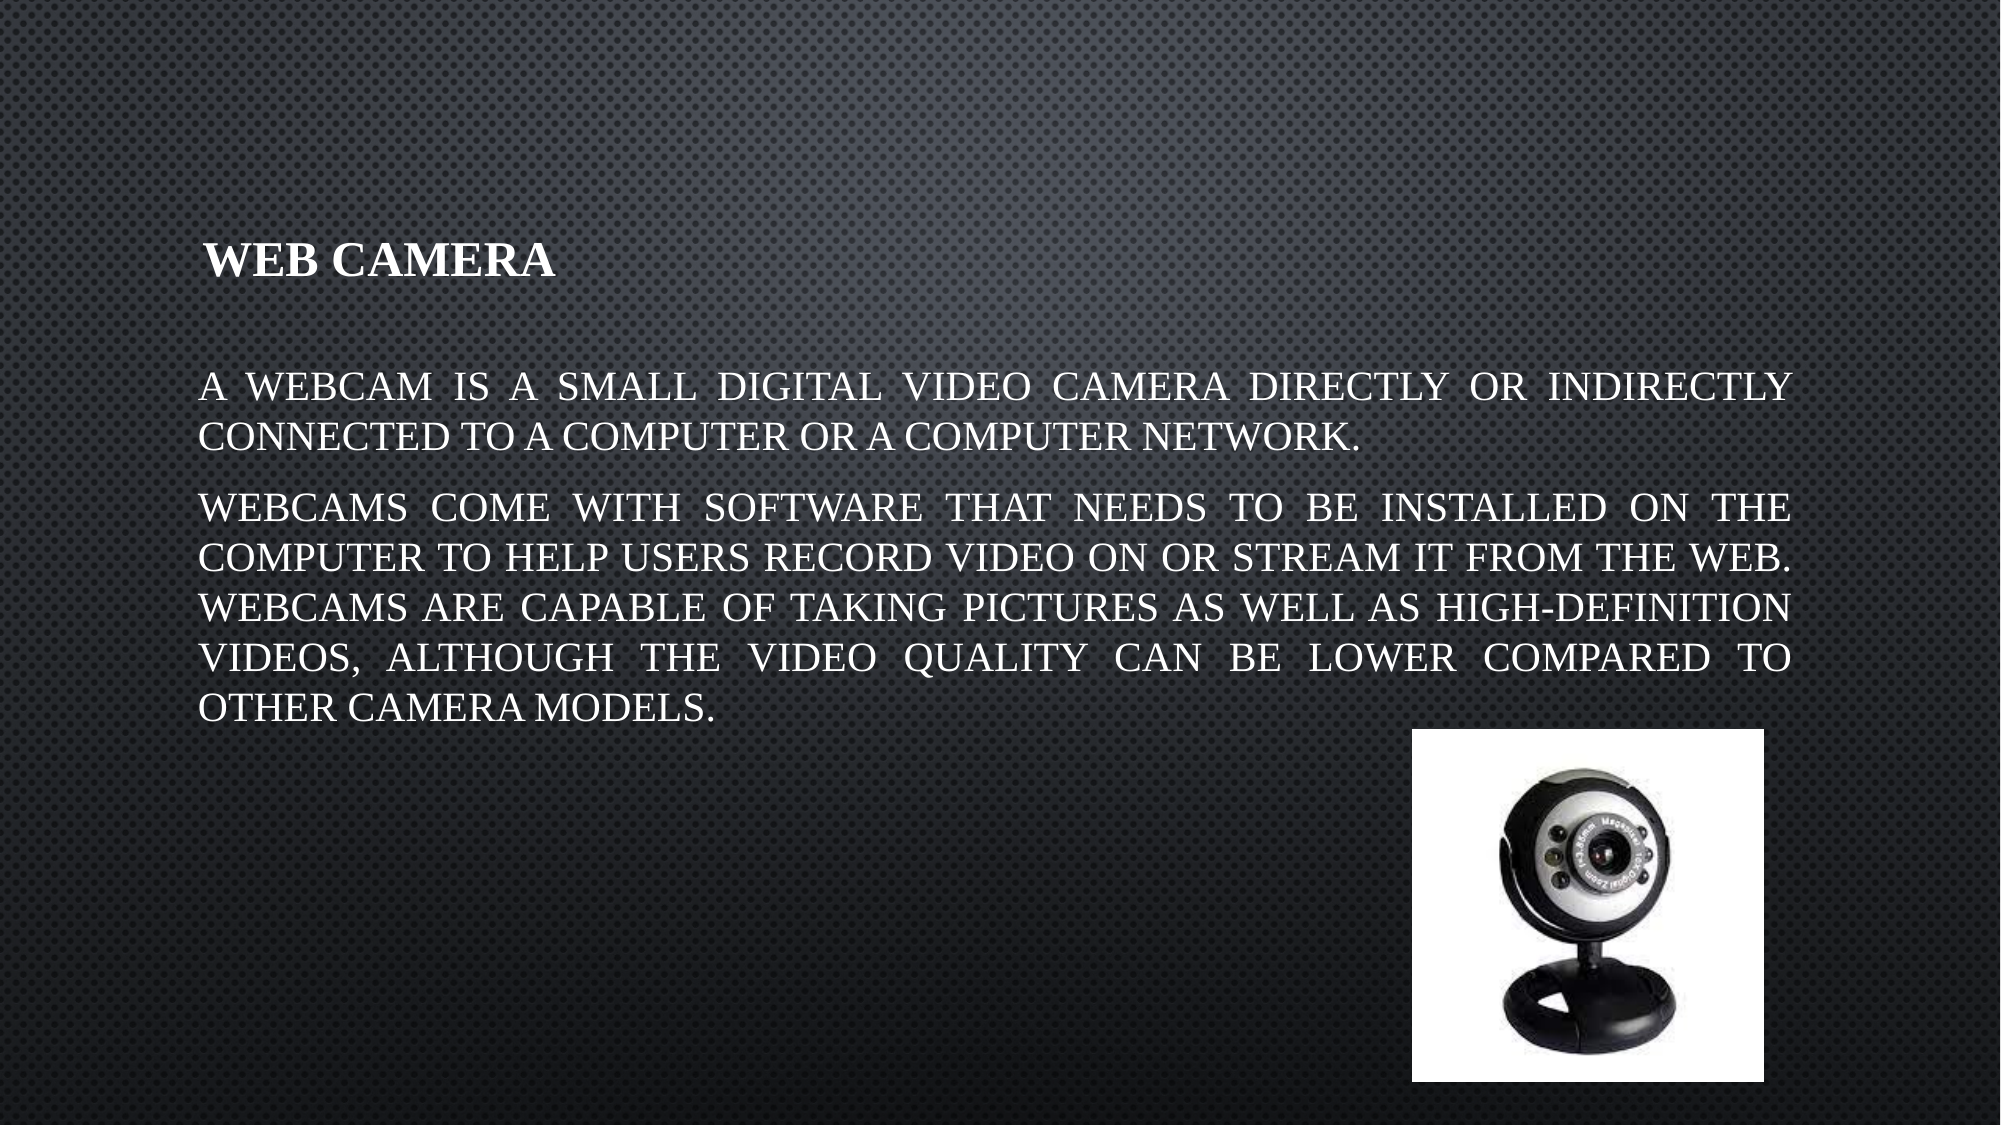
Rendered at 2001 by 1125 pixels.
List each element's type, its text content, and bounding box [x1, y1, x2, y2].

list A webcam is a small digital video camera directly or indirectly connected to a computer or a computer network. Webcams come with software that needs to be installed on the computer to help users record video on or stream it from the Web. Webcams are capable of taking pictures as well as high-definition videos, although the video quality can be lower compared to other camera models. [183, 323, 1808, 836]
picture [1412, 729, 1765, 1082]
title Web Camera [187, 99, 1813, 413]
